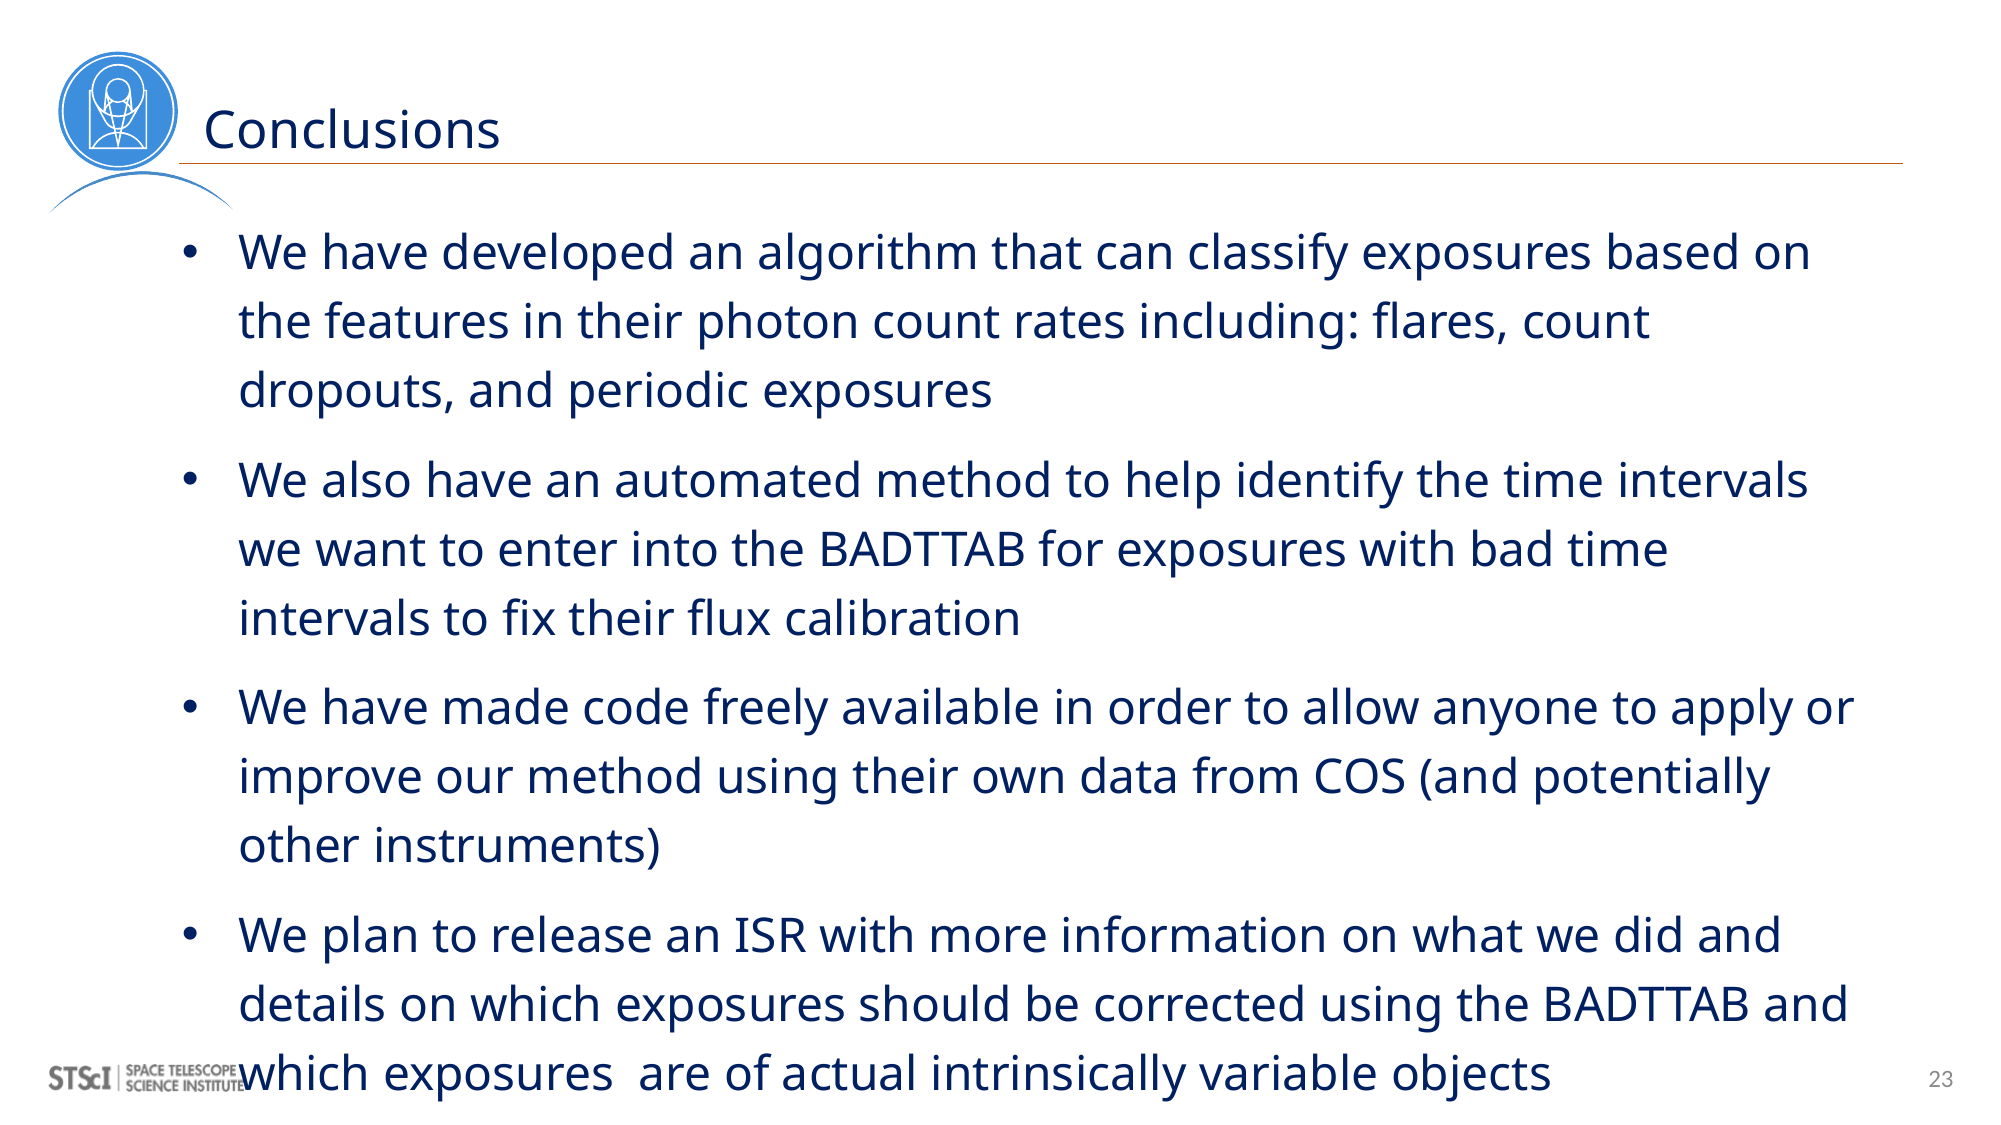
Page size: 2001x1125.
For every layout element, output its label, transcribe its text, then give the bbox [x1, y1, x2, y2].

picture [48, 1064, 244, 1092]
slide_number 23 [1518, 1047, 1969, 1108]
title Conclusions [188, 96, 1903, 199]
picture [48, 171, 234, 214]
list We have developed an algorithm that can classify exposures based on the features in their photon count rates including: flares, count dropouts, and periodic exposures We also have an automated method to help identify the time intervals we want to enter into the BADTTAB for exposures with bad time intervals to fix their flux calibration We have made code freely available in order to allow anyone to apply or improve our method using their own data from COS (and potentially other instruments) We plan to release an ISR with more information on what we did and details on which exposures should be corrected using the BADTTAB and which exposures are of actual intrinsically variable objects [167, 202, 1877, 1018]
